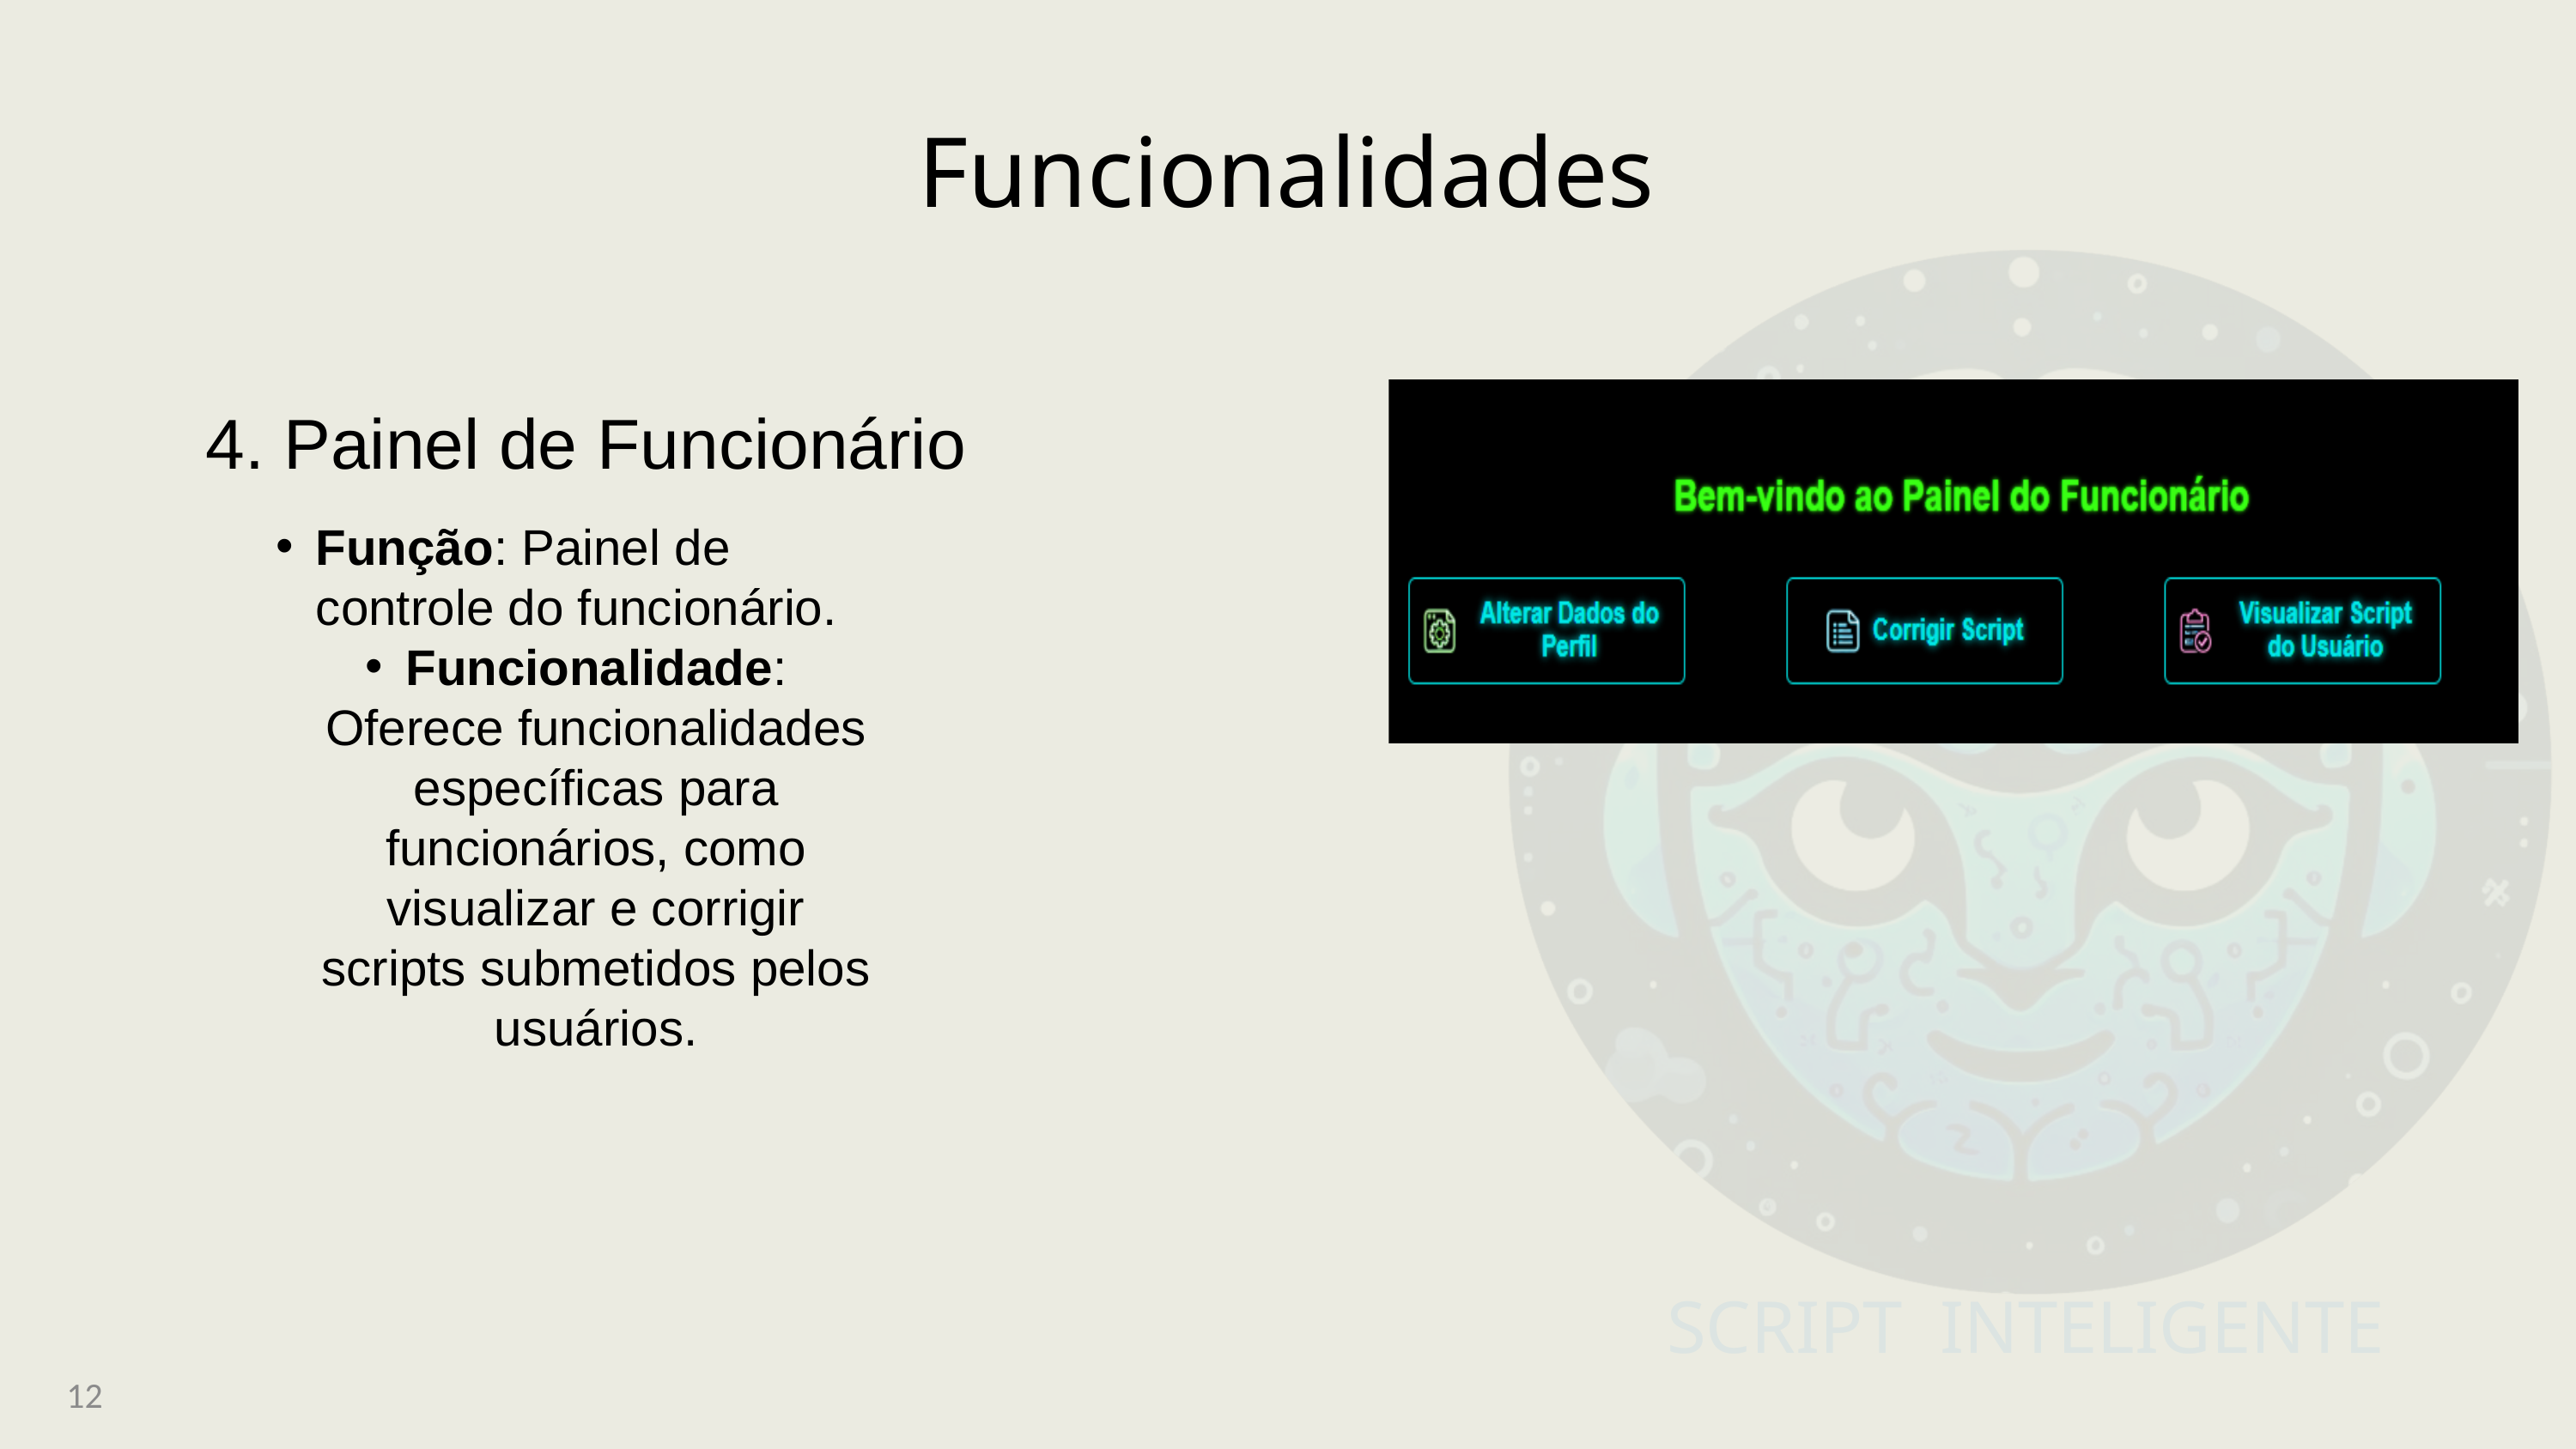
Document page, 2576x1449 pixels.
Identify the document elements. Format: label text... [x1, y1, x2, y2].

text_box Funcionalidades [152, 111, 2421, 227]
picture [1388, 379, 2519, 744]
text_box Função: Painel de controle do funcionário. Funcionalidade: Oferece funcionalidades específicas para funcionários, como visualizar e corrigir scripts submetidos pelos usuários. [263, 508, 890, 1123]
slide_number 12 [53, 1367, 355, 1420]
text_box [1494, 240, 2558, 1389]
text_box 4. Painel de Funcionário [144, 379, 1387, 483]
